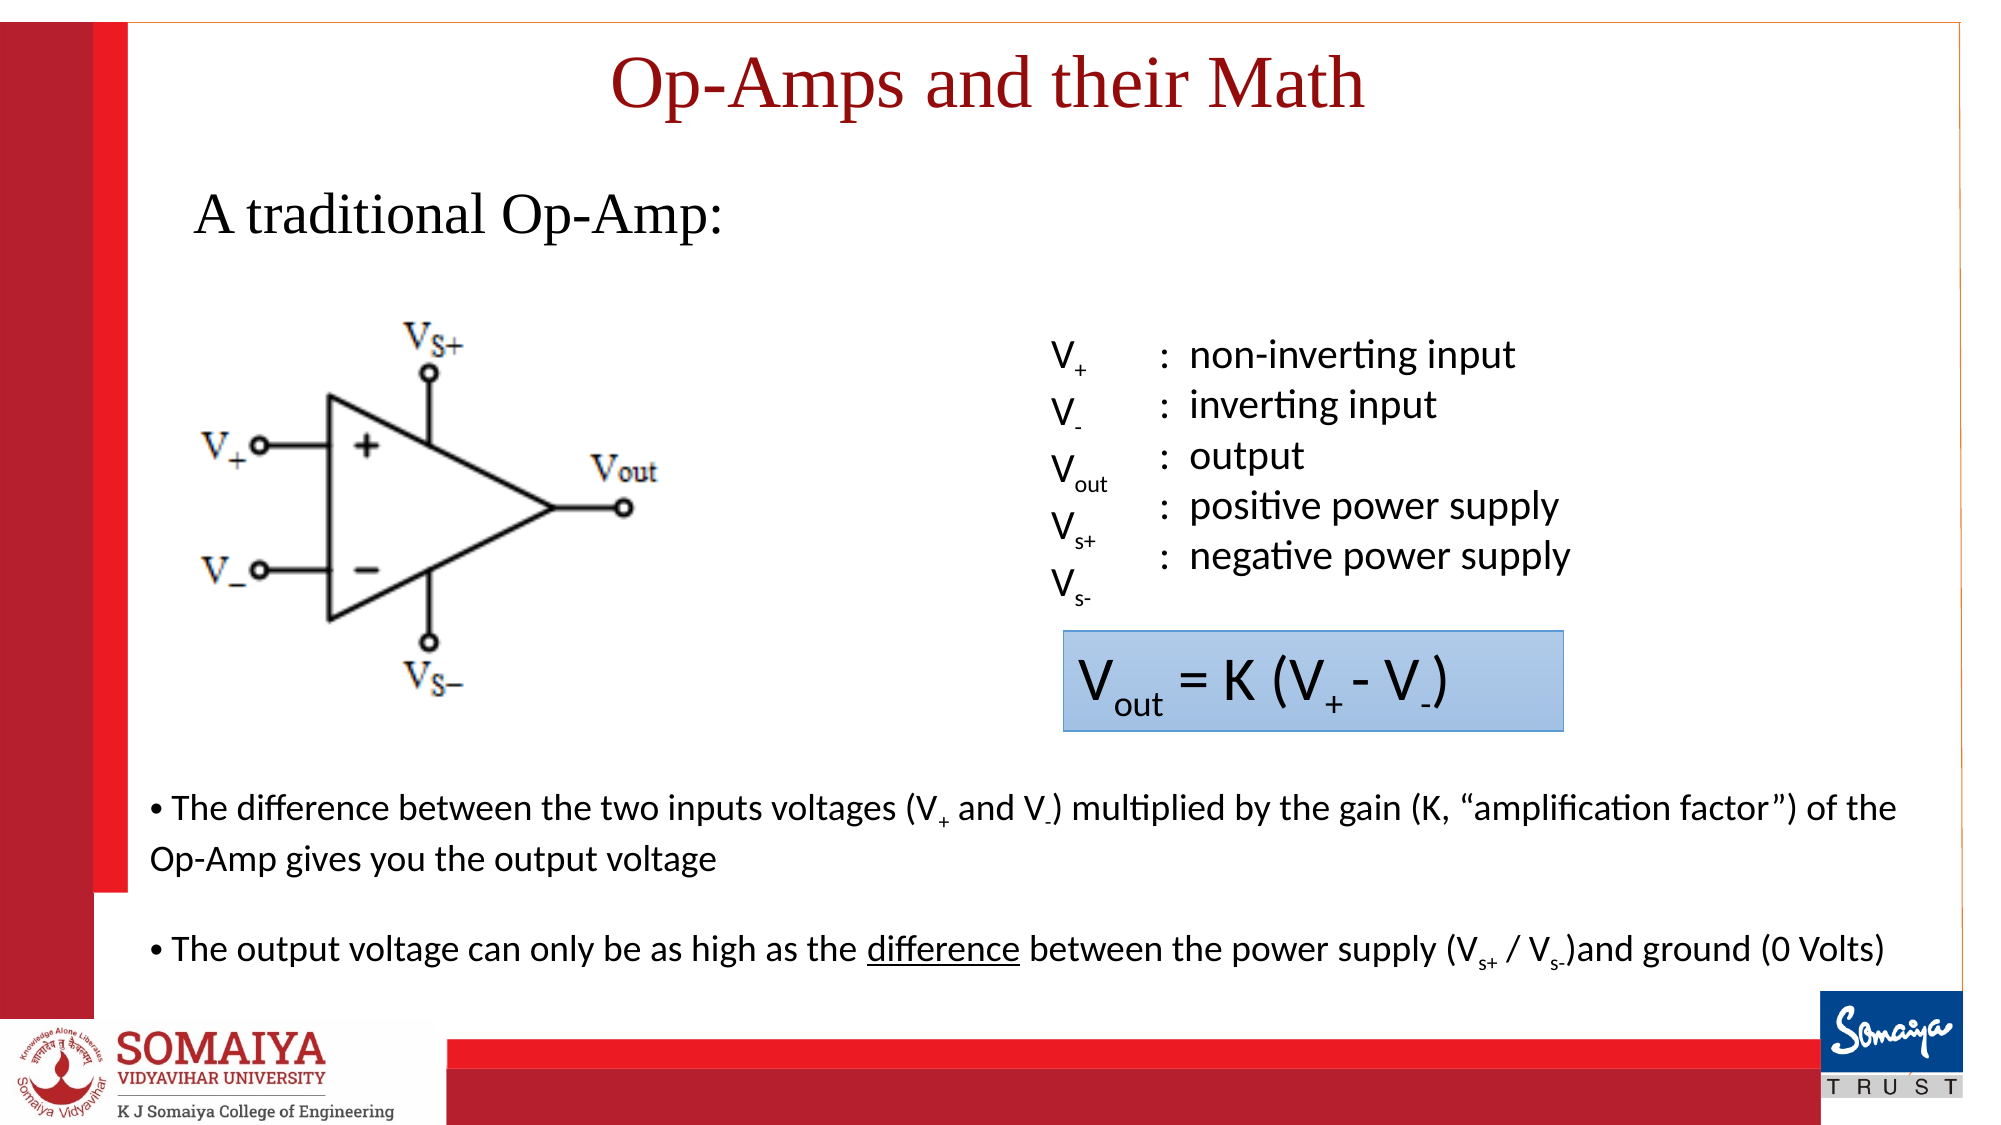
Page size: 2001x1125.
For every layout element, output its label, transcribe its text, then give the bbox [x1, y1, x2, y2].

text_box The difference between the two inputs voltages (V+ and V-) multiplied by the gain (K, “amplification factor”) of the Op-Amp gives you the output voltage The output voltage can only be as high as the difference between the power supply (Vs+ / Vs-)and ground (0 Volts) [135, 775, 1936, 983]
text_box V+ V- Vout Vs+ Vs- [1026, 319, 1165, 664]
picture [1820, 991, 1963, 1098]
text_box Vout = K (V+ - V-) [1063, 630, 1564, 732]
picture [0, 22, 436, 1125]
text_box : non-inverting input : inverting input : output : positive power supply : negative power supply [1165, 319, 1695, 630]
picture [192, 308, 681, 727]
title Op-Amps and their Math [178, 35, 1798, 179]
text_box A traditional Op-Amp: [178, 179, 1529, 392]
picture [447, 1040, 1820, 1125]
